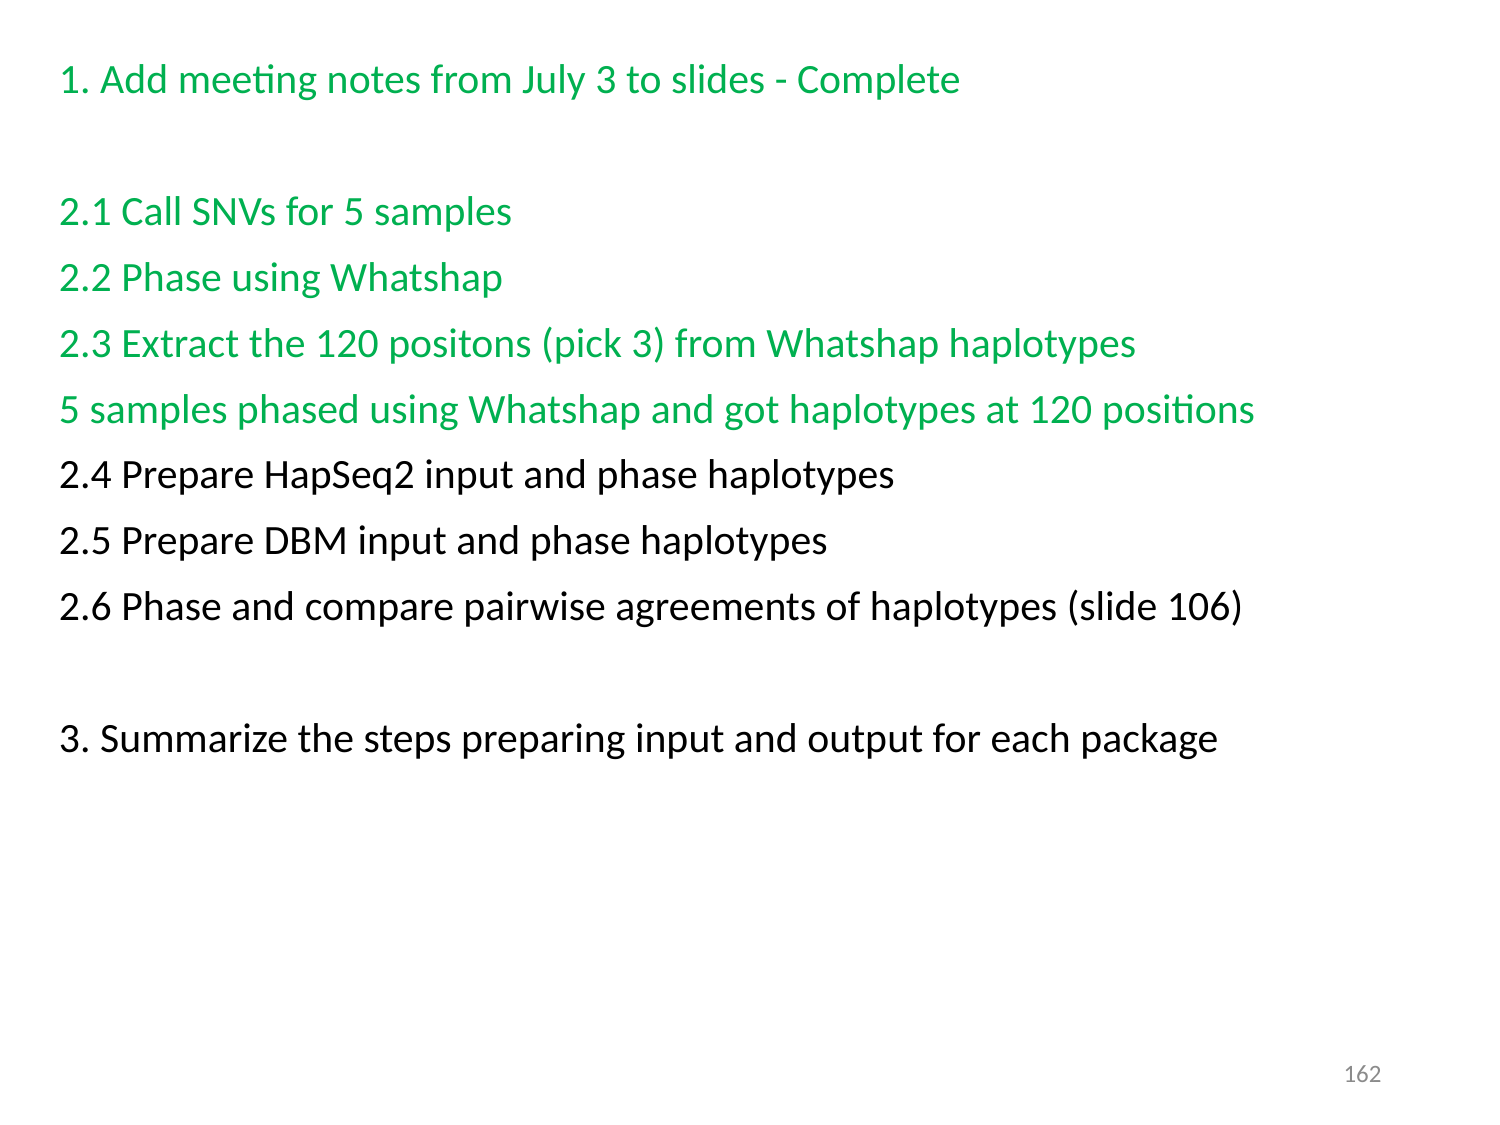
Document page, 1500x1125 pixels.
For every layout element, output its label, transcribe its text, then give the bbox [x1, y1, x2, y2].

list 1. Add meeting notes from July 3 to slides - Complete 2.1 Call SNVs for 5 samples 2.2 Phase using Whatshap 2.3 Extract the 120 positons (pick 3) from Whatshap haplotypes 5 samples phased using Whatshap and got haplotypes at 120 positions 2.4 Prepare HapSeq2 input and phase haplotypes 2.5 Prepare DBM input and phase haplotypes 2.6 Phase and compare pairwise agreements of haplotypes (slide 106) 3. Summarize the steps preparing input and output for each package [43, 50, 1453, 1075]
slide_number 162 [1059, 1042, 1397, 1103]
